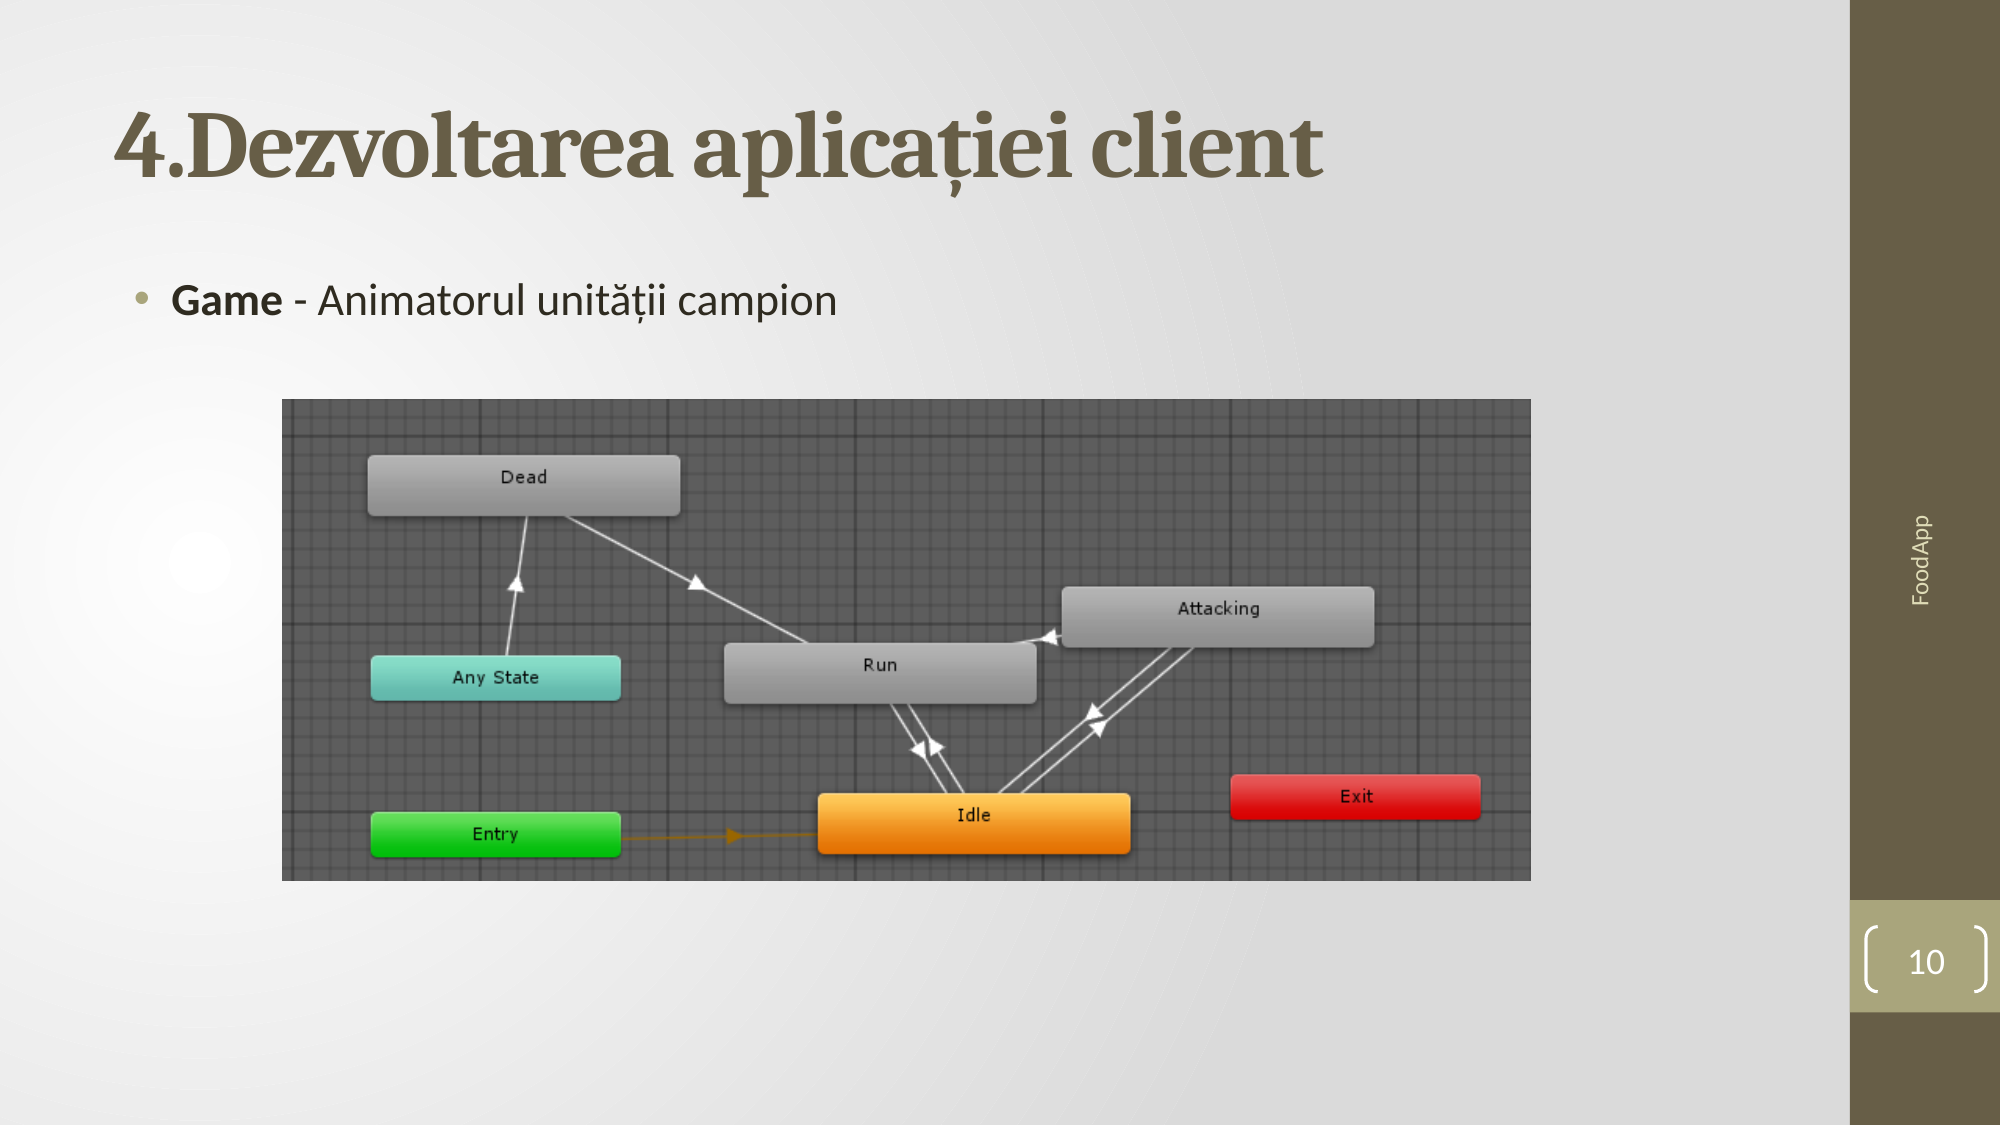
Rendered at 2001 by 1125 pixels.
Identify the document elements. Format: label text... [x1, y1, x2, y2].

title 4.Dezvoltarea aplicației client [99, 45, 1767, 233]
slide_number 10 [1864, 925, 1988, 994]
list Game - Animatorul unității campion [99, 262, 1767, 341]
footer FoodApp [1878, 500, 1959, 889]
picture [281, 398, 1532, 882]
